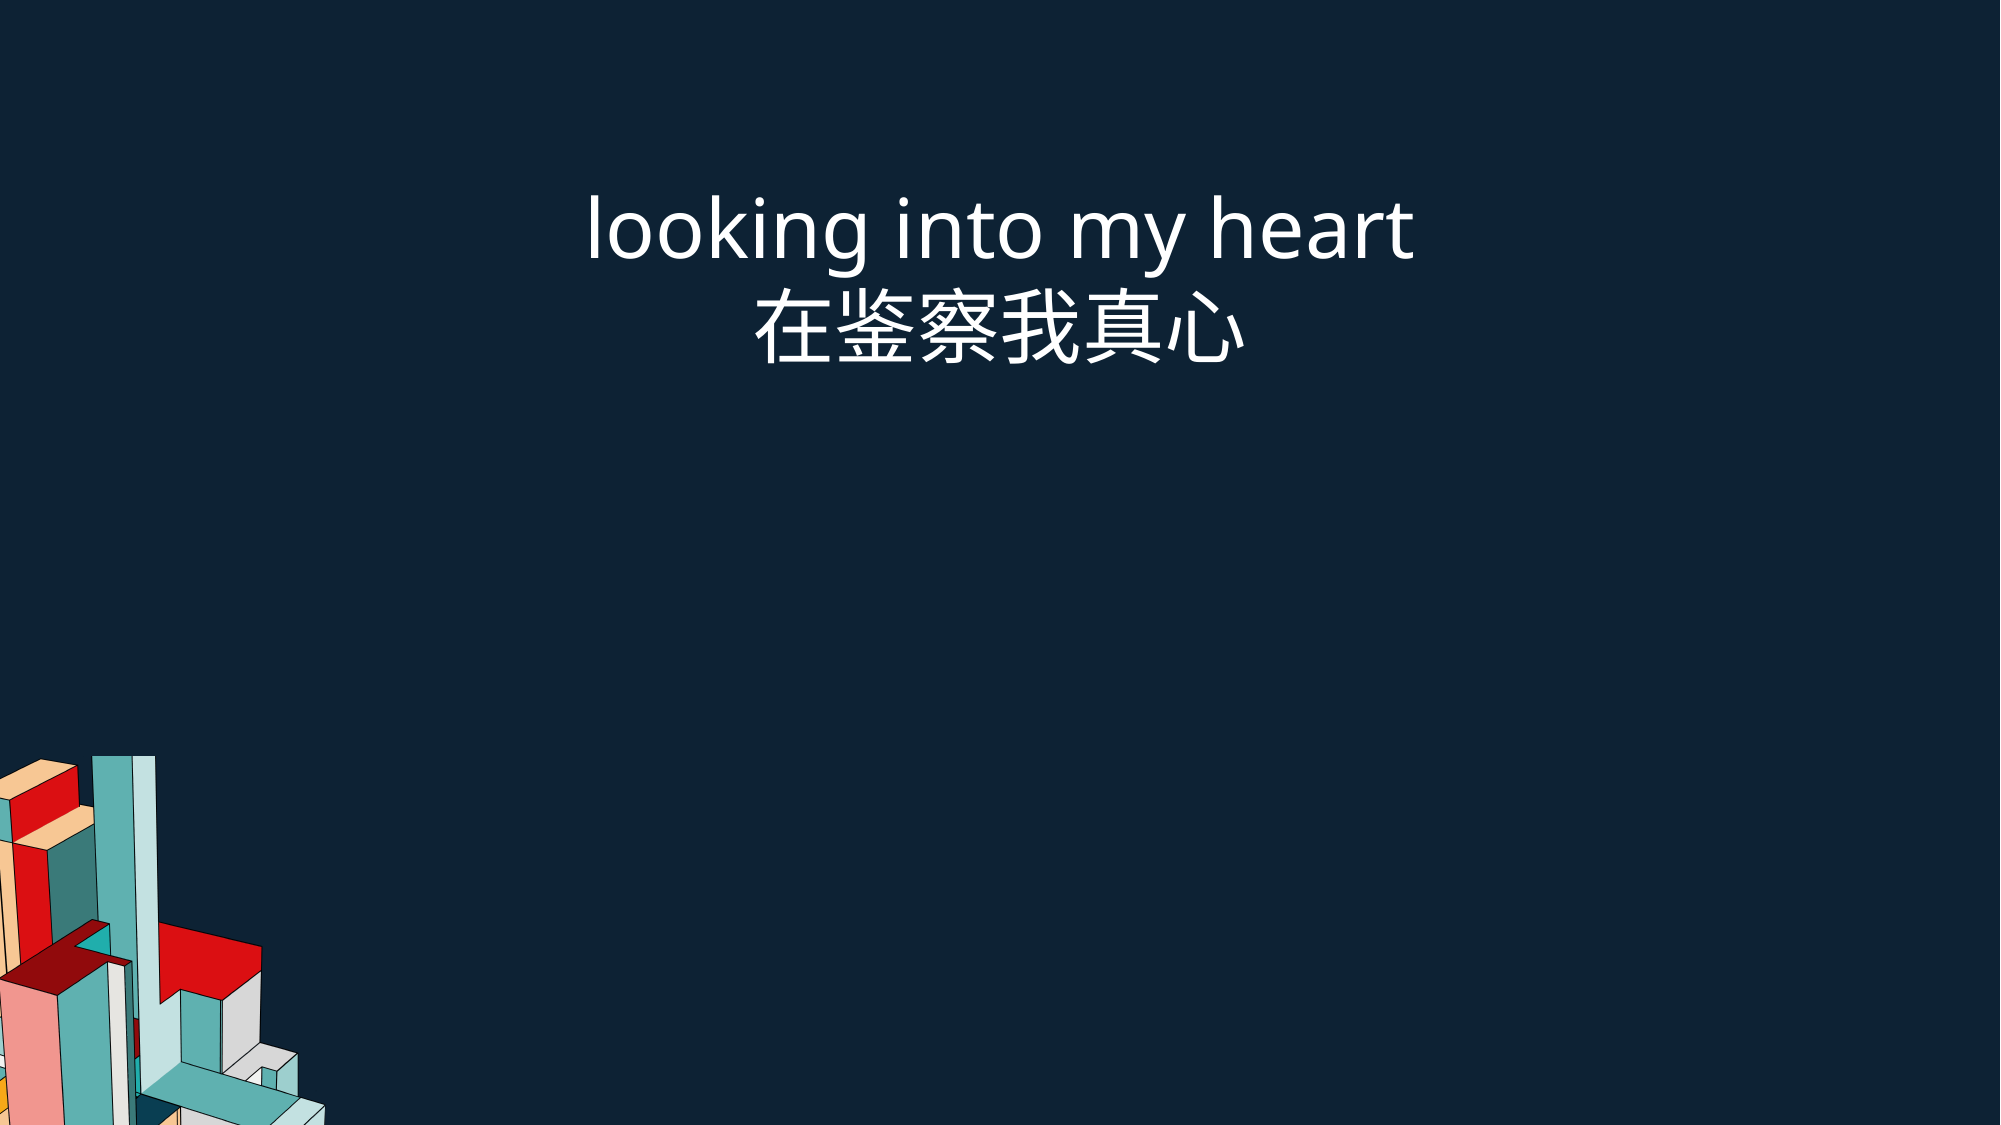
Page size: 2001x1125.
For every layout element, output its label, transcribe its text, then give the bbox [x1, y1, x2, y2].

text_box looking into my heart 在鉴察我真心 [99, 168, 1900, 382]
picture [0, 756, 326, 1125]
